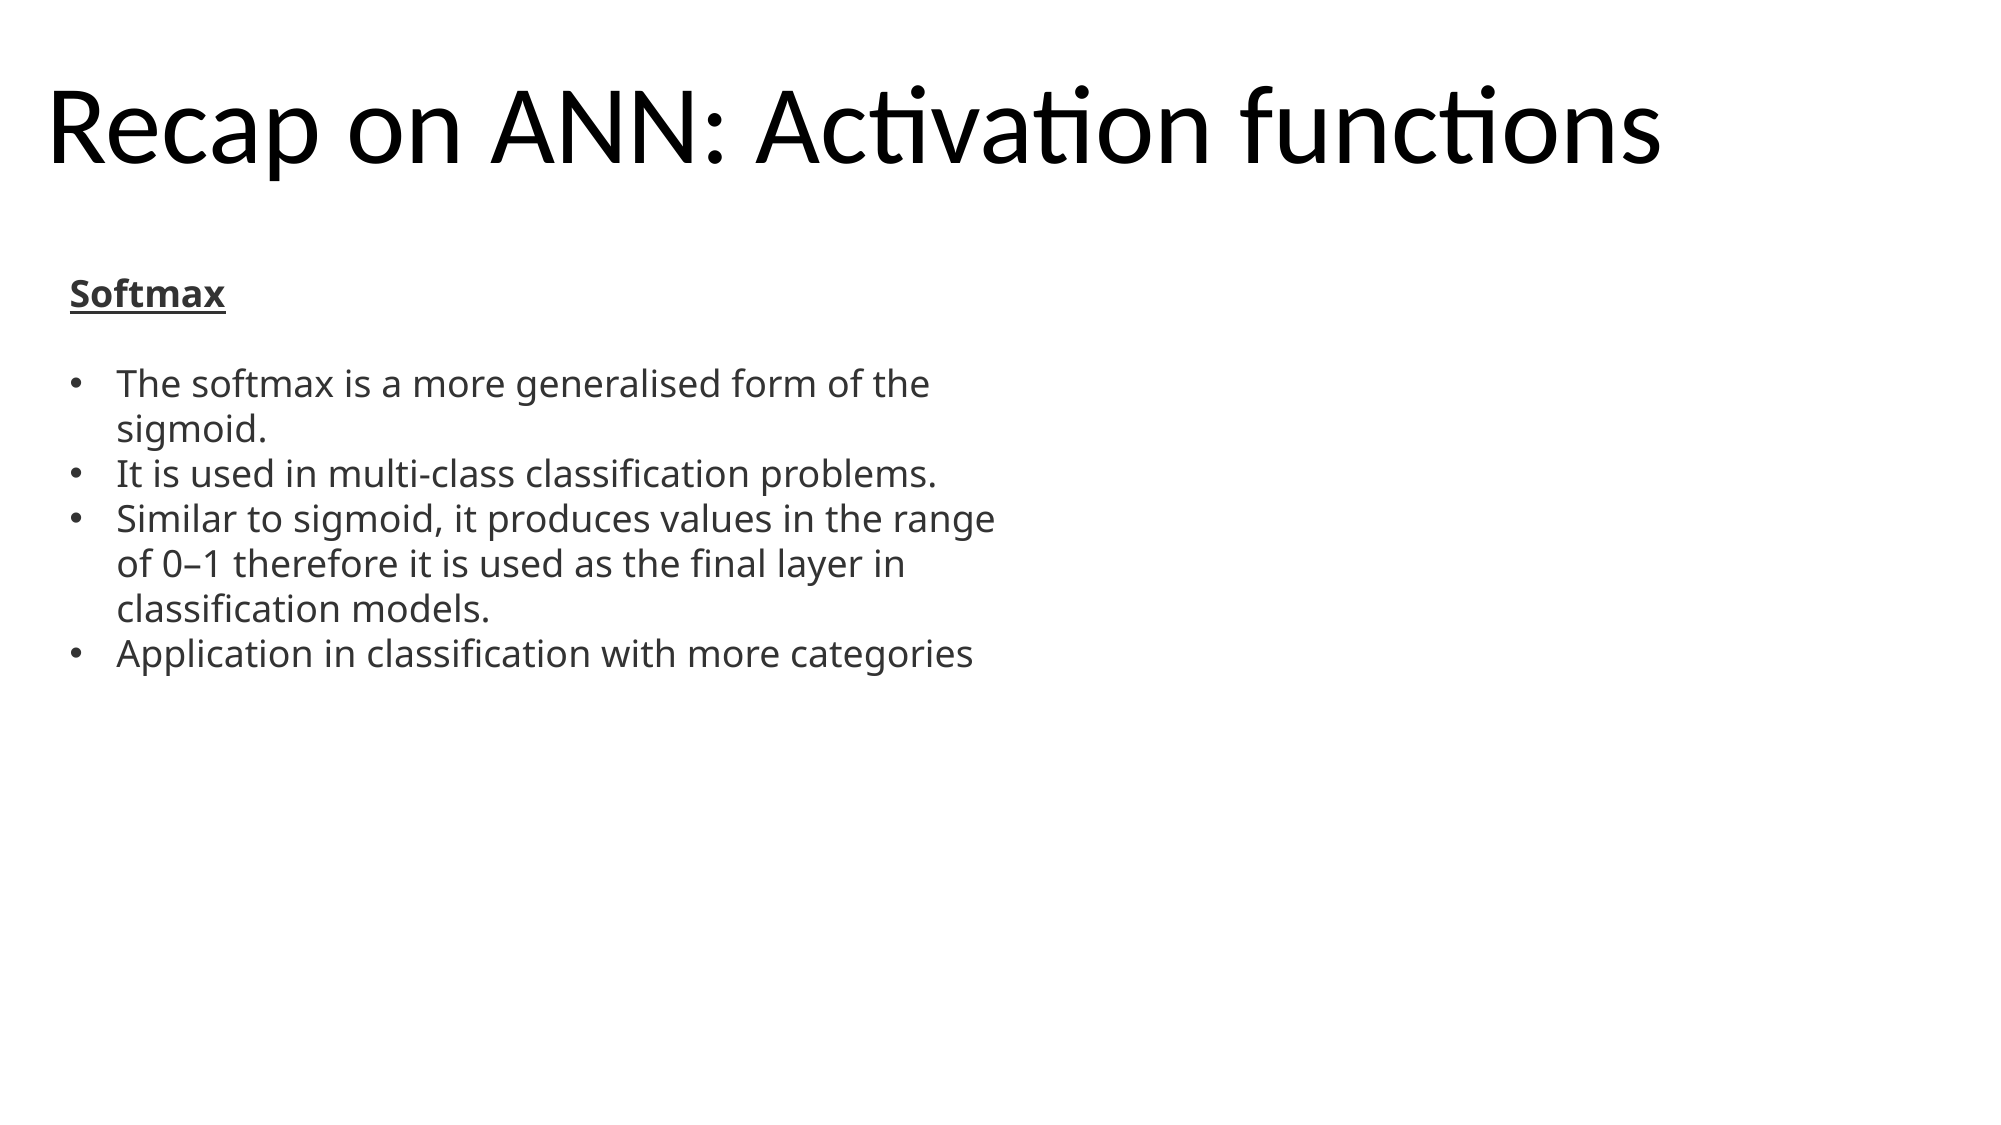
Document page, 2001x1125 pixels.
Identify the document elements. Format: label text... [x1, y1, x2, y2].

text_box Softmax The softmax is a more generalised form of the sigmoid. It is used in multi-class classification problems. Similar to sigmoid, it produces values in the range of 0–1 therefore it is used as the final layer in classification models. Application in classification with more categories [54, 263, 1055, 683]
text_box Recap on ANN: Activation functions [31, 43, 1954, 194]
